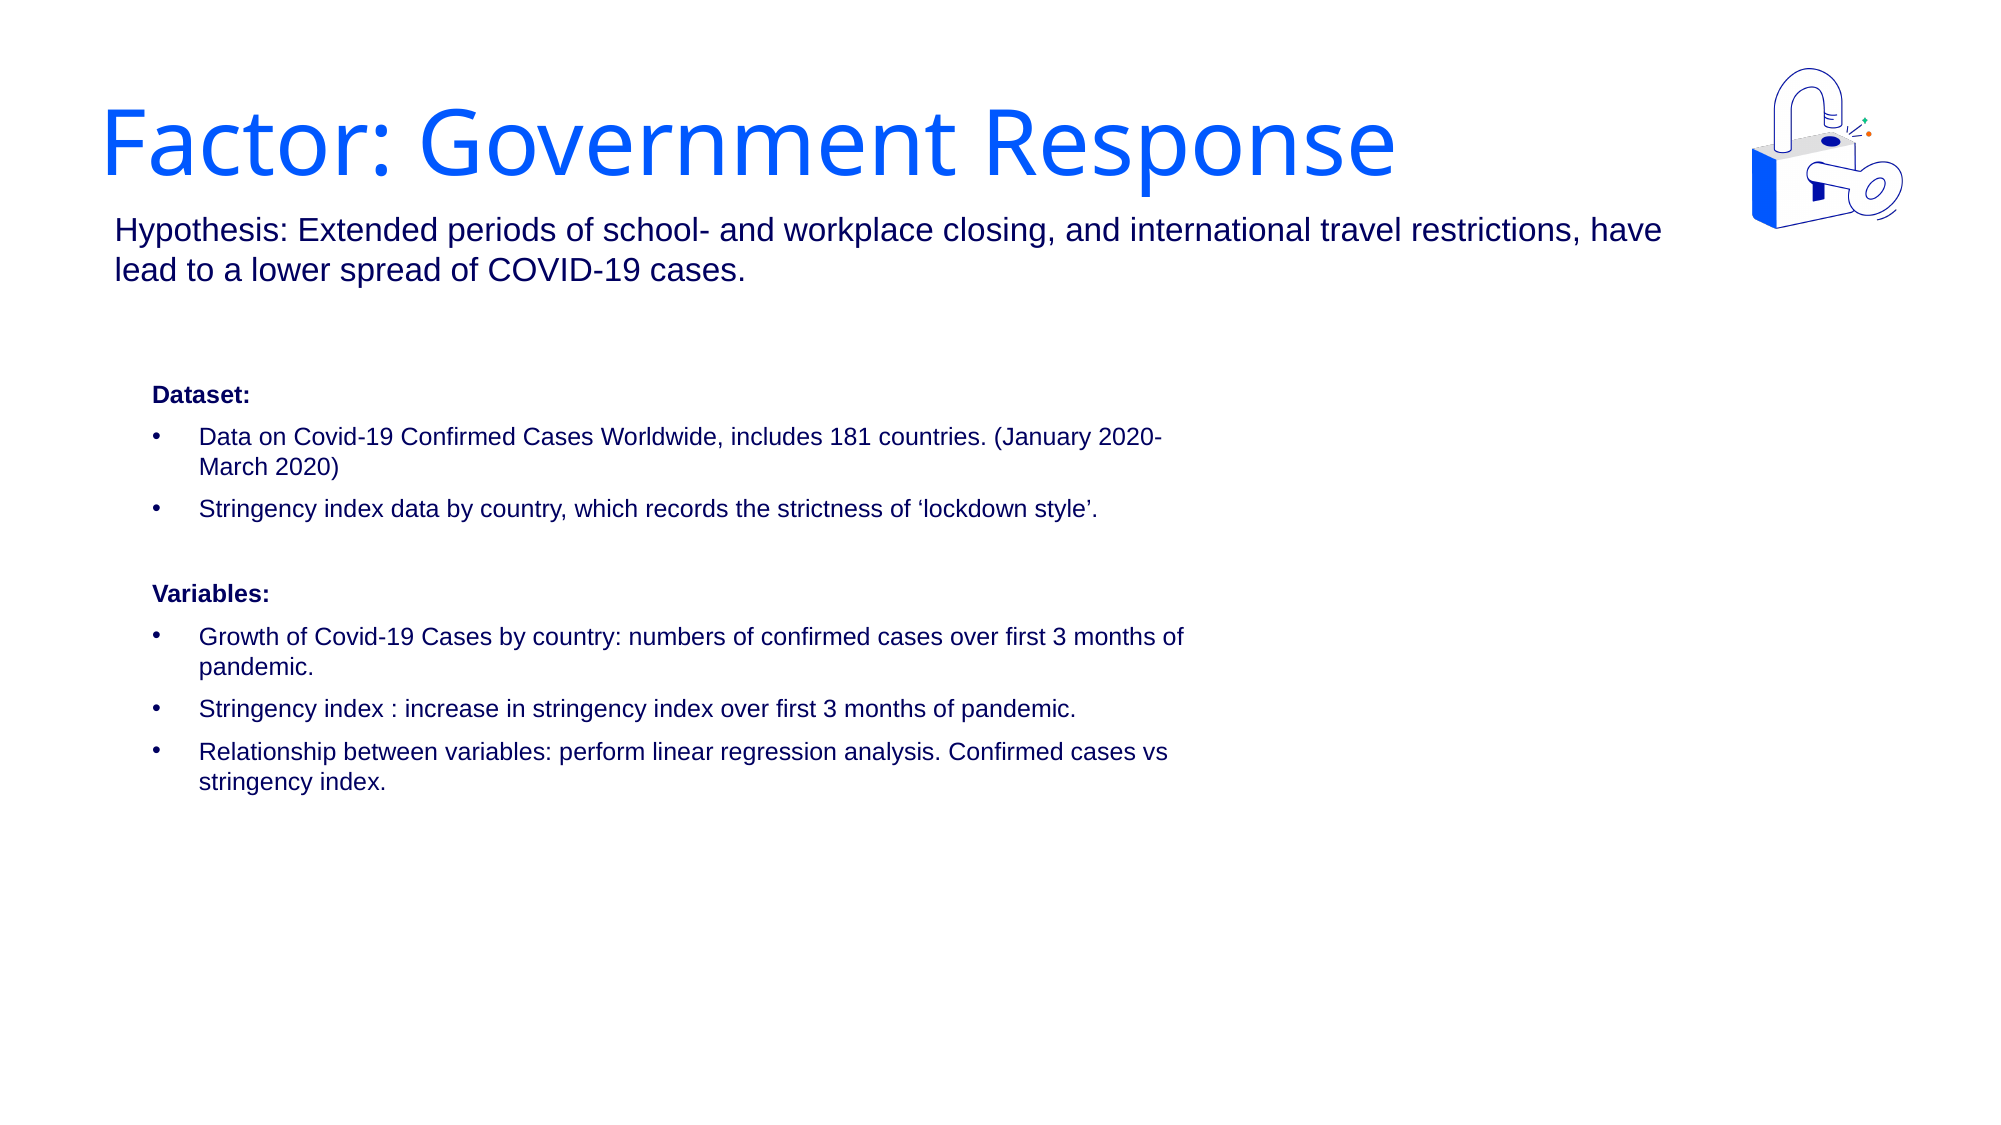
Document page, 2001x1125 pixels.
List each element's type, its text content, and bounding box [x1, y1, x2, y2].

text_box Hypothesis: Extended periods of school- and workplace closing, and international travel restrictions, have lead to a lower spread of COVID-19 cases. [99, 201, 1721, 296]
picture [1752, 68, 1903, 229]
title Factor: Government Response [99, 96, 1752, 202]
text_box Dataset: Data on Covid-19 Confirmed Cases Worldwide, includes 181 countries. (January 2020- March 2020) Stringency index data by country, which records the strictness of ‘lockdown style’. Variables: Growth of Covid-19 Cases by country: numbers of confirmed cases over first 3 months of pandemic. Stringency index : increase in stringency index over first 3 months of pandemic. Relationship between variables: perform linear regression analysis. Confirmed cases vs stringency index. [137, 370, 1211, 845]
